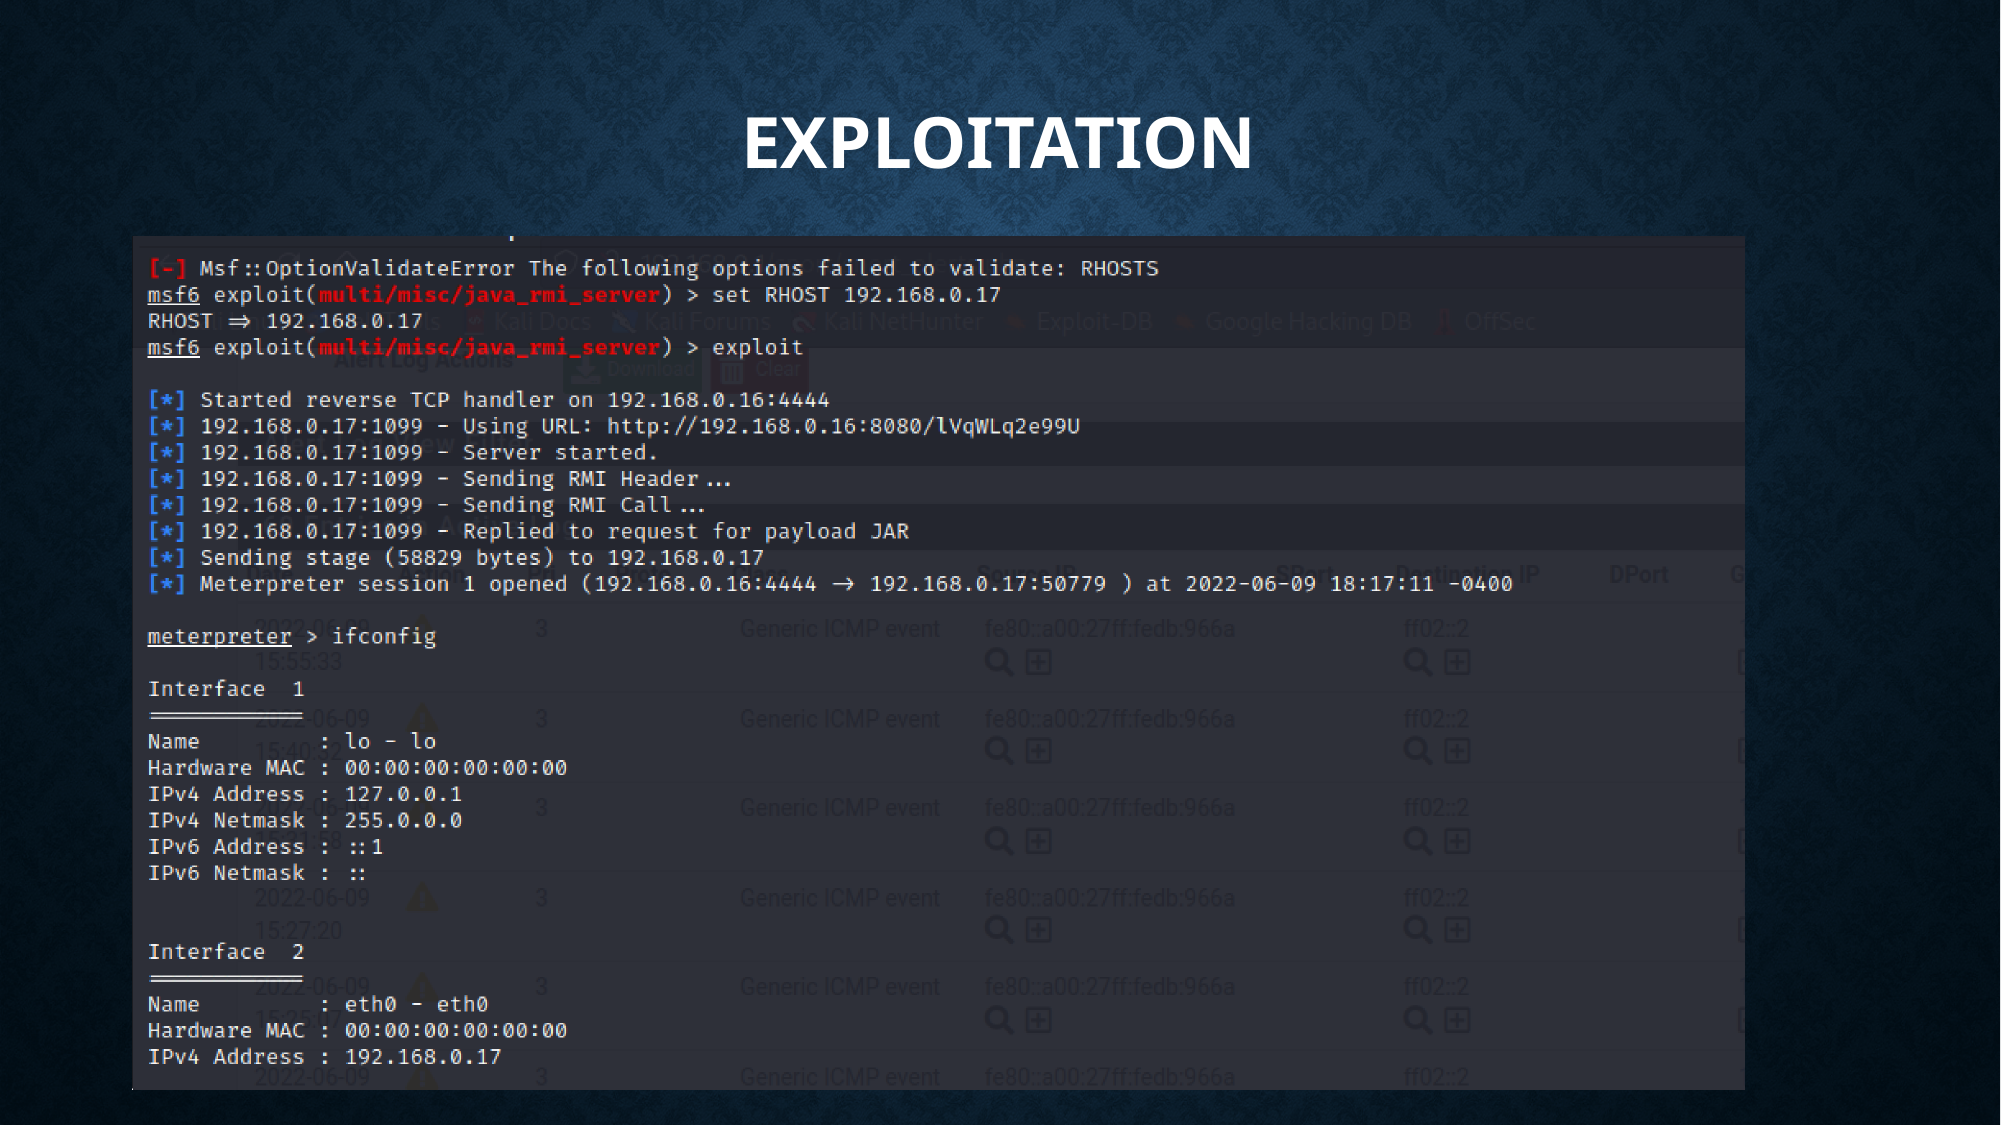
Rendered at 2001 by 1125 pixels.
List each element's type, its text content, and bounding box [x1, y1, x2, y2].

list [132, 236, 1745, 1090]
title Exploitation [149, 54, 1849, 237]
